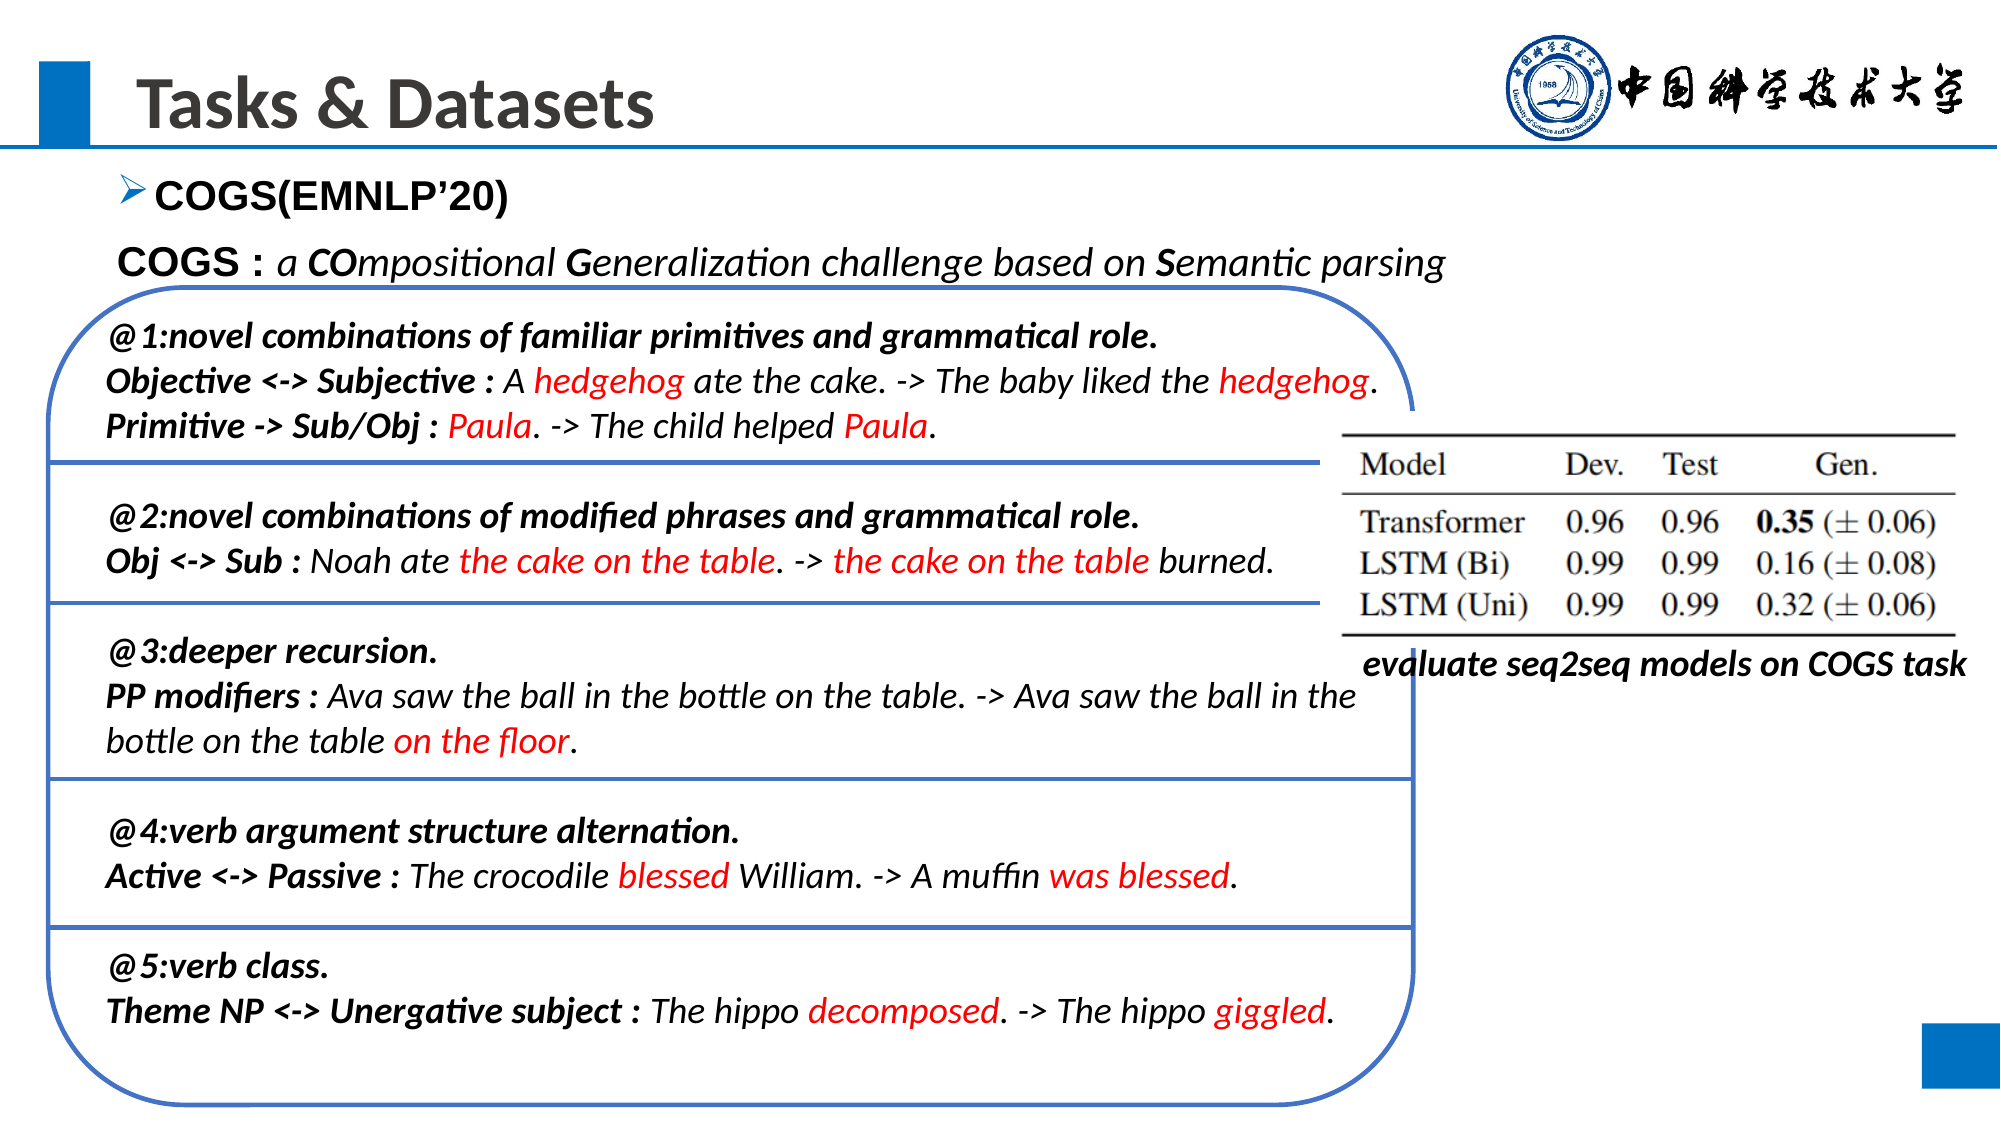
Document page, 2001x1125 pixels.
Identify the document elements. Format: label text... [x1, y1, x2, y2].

text_box @1:novel combinations of familiar primitives and grammatical role. Objective <-> Subjective : A hedgehog ate the cake. -> The baby liked the hedgehog. Primitive -> Sub/Obj : Paula. -> The child helped Paula. @2:novel combinations of modified phrases and grammatical role. Obj <-> Sub : Noah ate the cake on the table. -> the cake on the table burned. @3:deeper recursion. PP modifiers : Ava saw the ball in the bottle on the table. -> Ava saw the ball in the bottle on the table on the floor. @4:verb argument structure alternation. Active <-> Passive : The crocodile blessed William. -> A muffin was blessed. @5:verb class. Theme NP <-> Unergative subject : The hippo decomposed. -> The hippo giggled. [90, 605, 1441, 1039]
text_box @1:novel combinations of familiar primitives and grammatical role. Objective <-> Subjective : A hedgehog ate the cake. -> The baby liked the hedgehog. Primitive -> Sub/Obj : Paula. -> The child helped Paula. @2:novel combinations of modified phrases and grammatical role. Obj <-> Sub : Noah ate the cake on the table. -> the cake on the table burned. @3:deeper recursion. PP modifiers : Ava saw the ball in the bottle on the table. -> Ava saw the ball in the bottle on the table on the floor. @4:verb argument structure alternation. Active <-> Passive : The crocodile blessed William. -> A muffin was blessed. @5:verb class. Theme NP <-> Unergative subject : The hippo decomposed. -> The hippo giggled. [90, 465, 1320, 601]
text_box @1:novel combinations of familiar primitives and grammatical role. Objective <-> Subjective : A hedgehog ate the cake. -> The baby liked the hedgehog. Primitive -> Sub/Obj : Paula. -> The child helped Paula. @2:novel combinations of modified phrases and grammatical role. Obj <-> Sub : Noah ate the cake on the table. -> the cake on the table burned. @3:deeper recursion. PP modifiers : Ava saw the ball in the bottle on the table. -> Ava saw the ball in the bottle on the table on the floor. @4:verb argument structure alternation. Active <-> Passive : The crocodile blessed William. -> A muffin was blessed. @5:verb class. Theme NP <-> Unergative subject : The hippo decomposed. -> The hippo giggled. [90, 304, 1441, 460]
list COGS(EMNLP’20) COGS : a COmpositional Generalization challenge based on Semantic parsing [101, 167, 1683, 411]
title Tasks & Datasets [121, 51, 1734, 158]
text_box evaluate seq2seq models on COGS task [1347, 631, 2000, 692]
picture [1502, 28, 1965, 145]
picture [1320, 411, 1973, 648]
text_box [47, 324, 1395, 1106]
